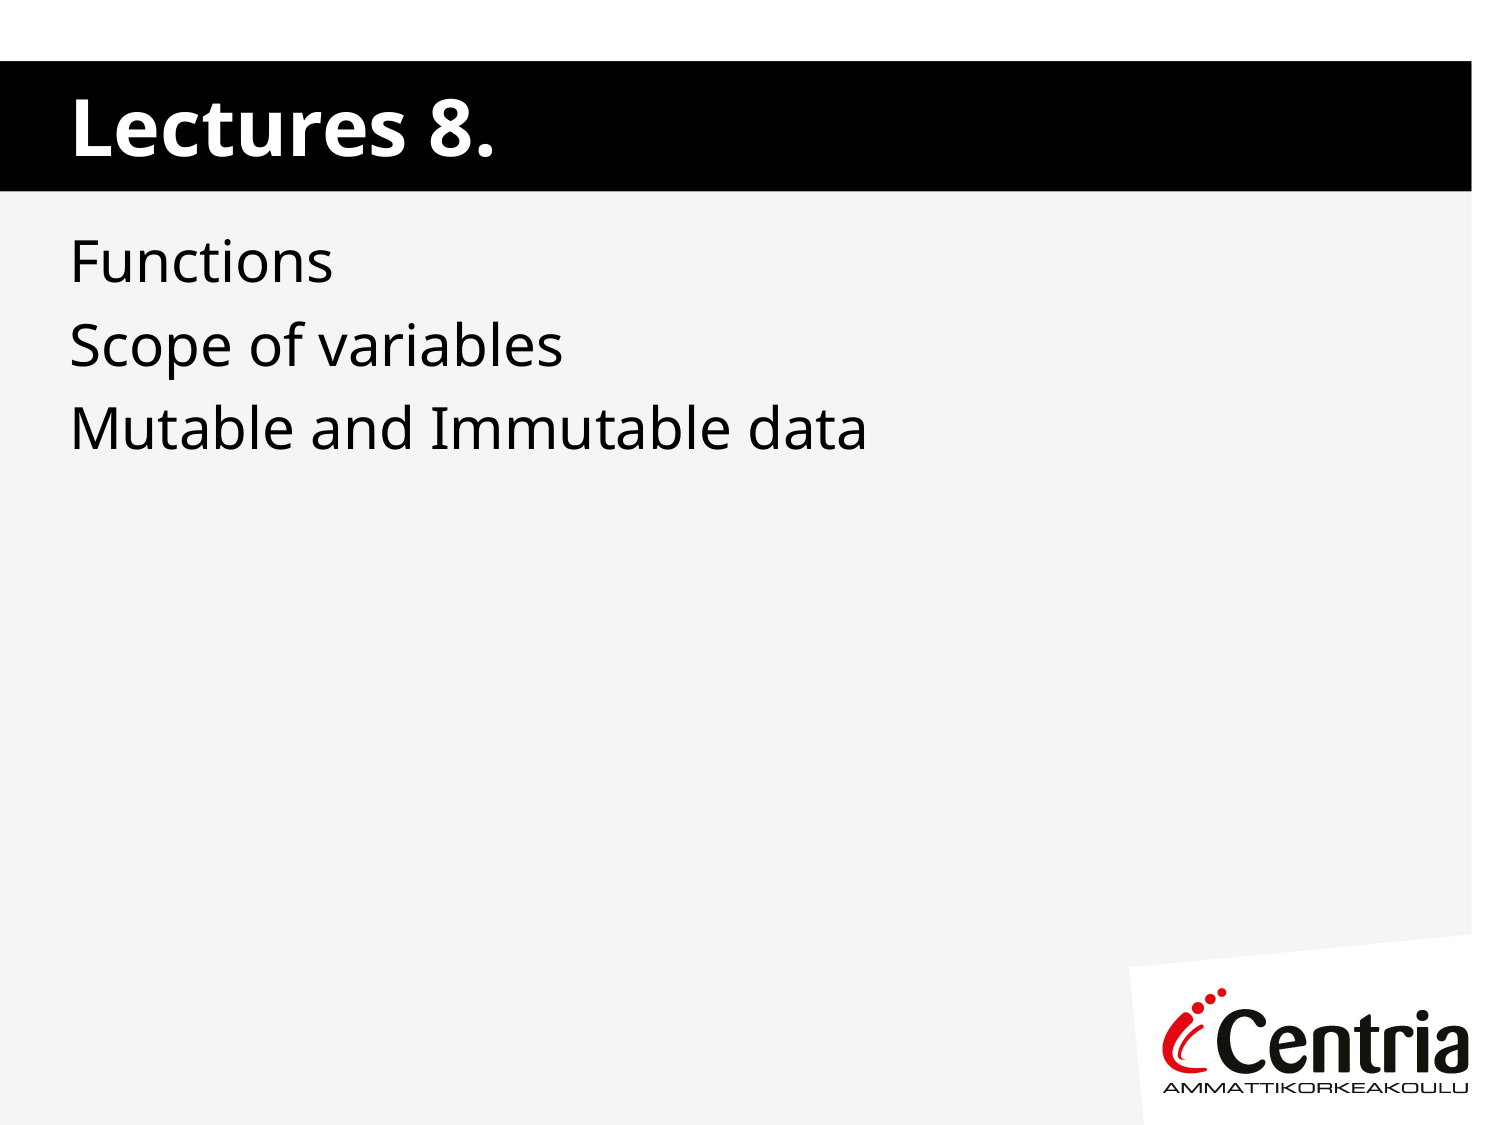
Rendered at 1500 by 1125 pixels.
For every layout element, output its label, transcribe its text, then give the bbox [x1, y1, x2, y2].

list Functions Scope of variables Mutable and Immutable data [54, 224, 1410, 1067]
title Lectures 8. [54, 75, 1410, 181]
picture [0, 0, 1500, 1125]
